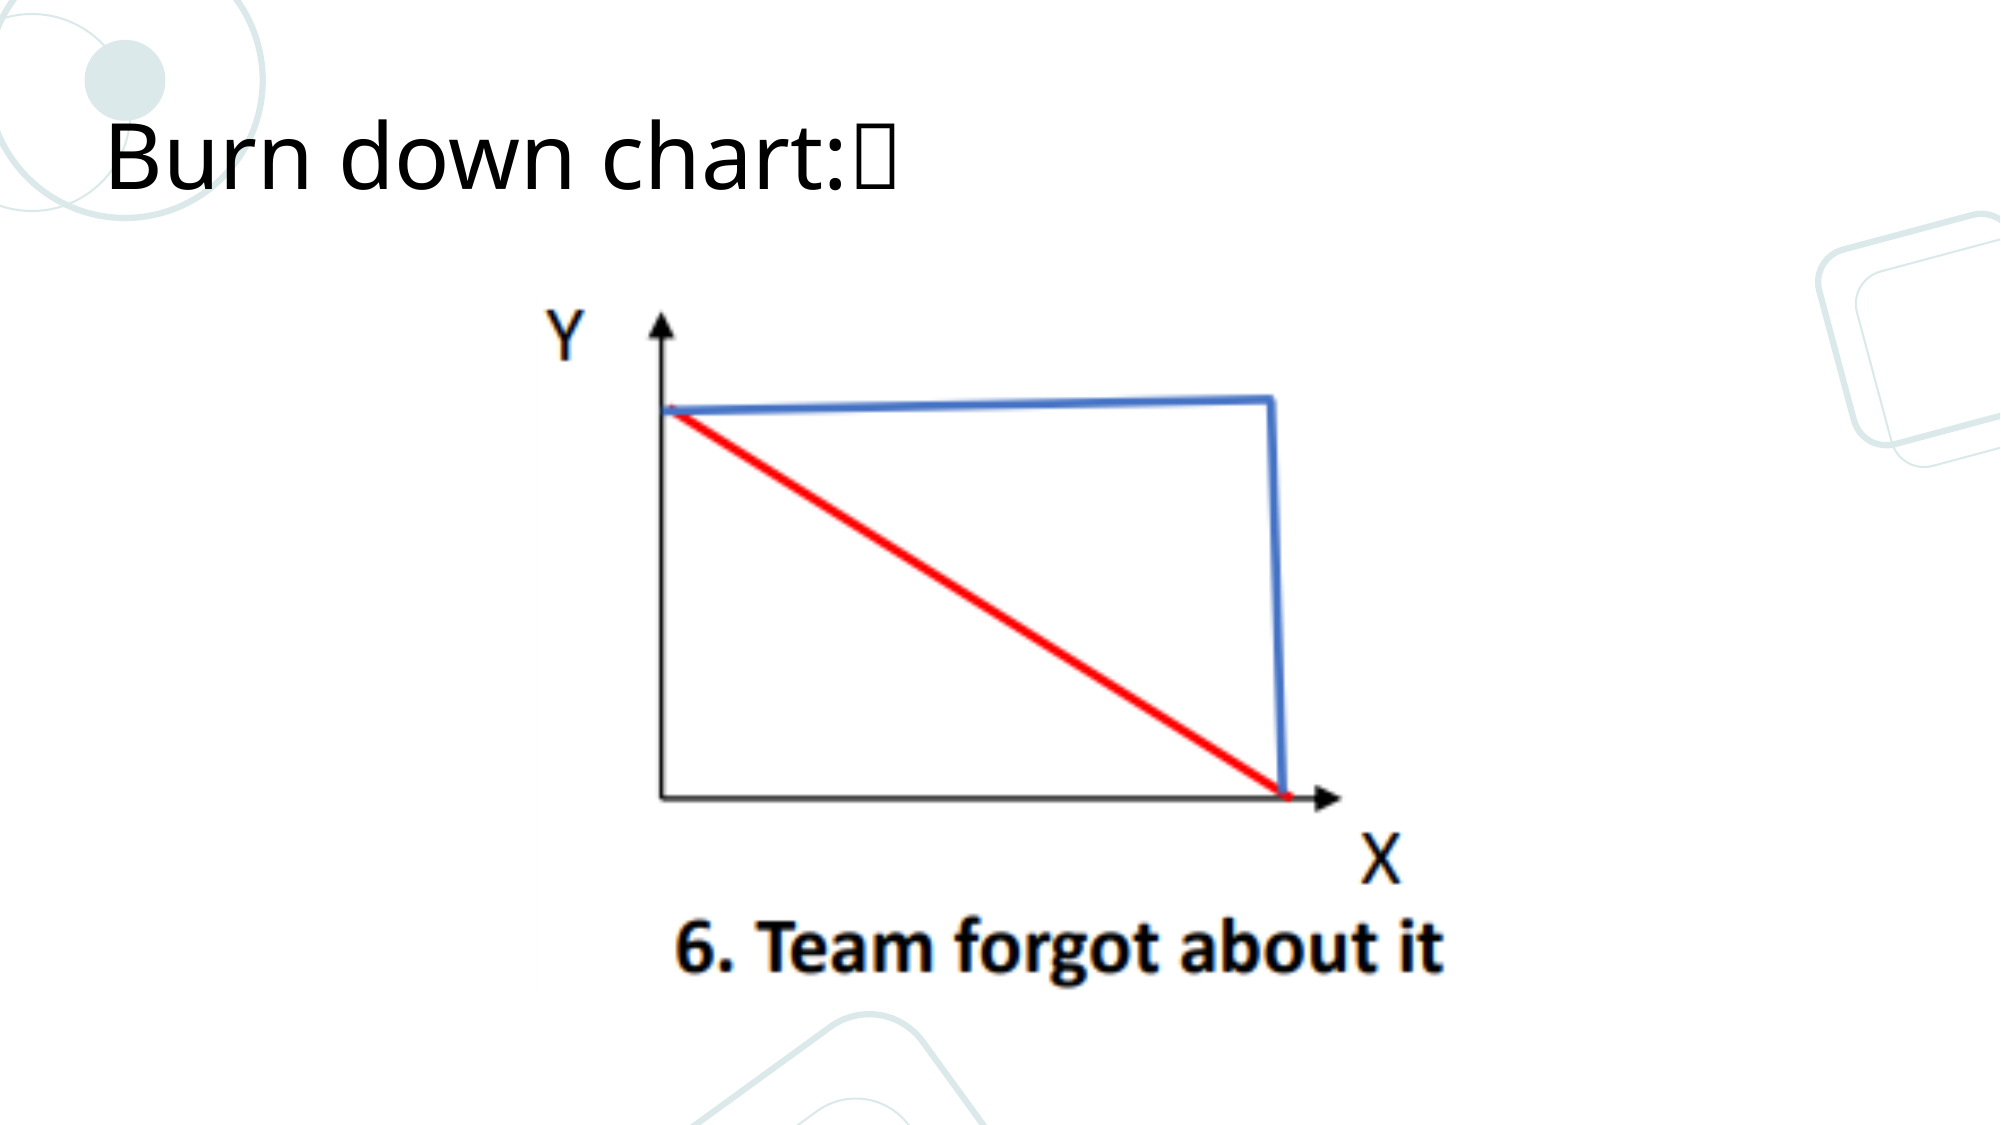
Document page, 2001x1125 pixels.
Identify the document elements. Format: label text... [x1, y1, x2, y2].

title Burn down chart:🤐 [88, 70, 1912, 248]
picture [535, 294, 1465, 998]
